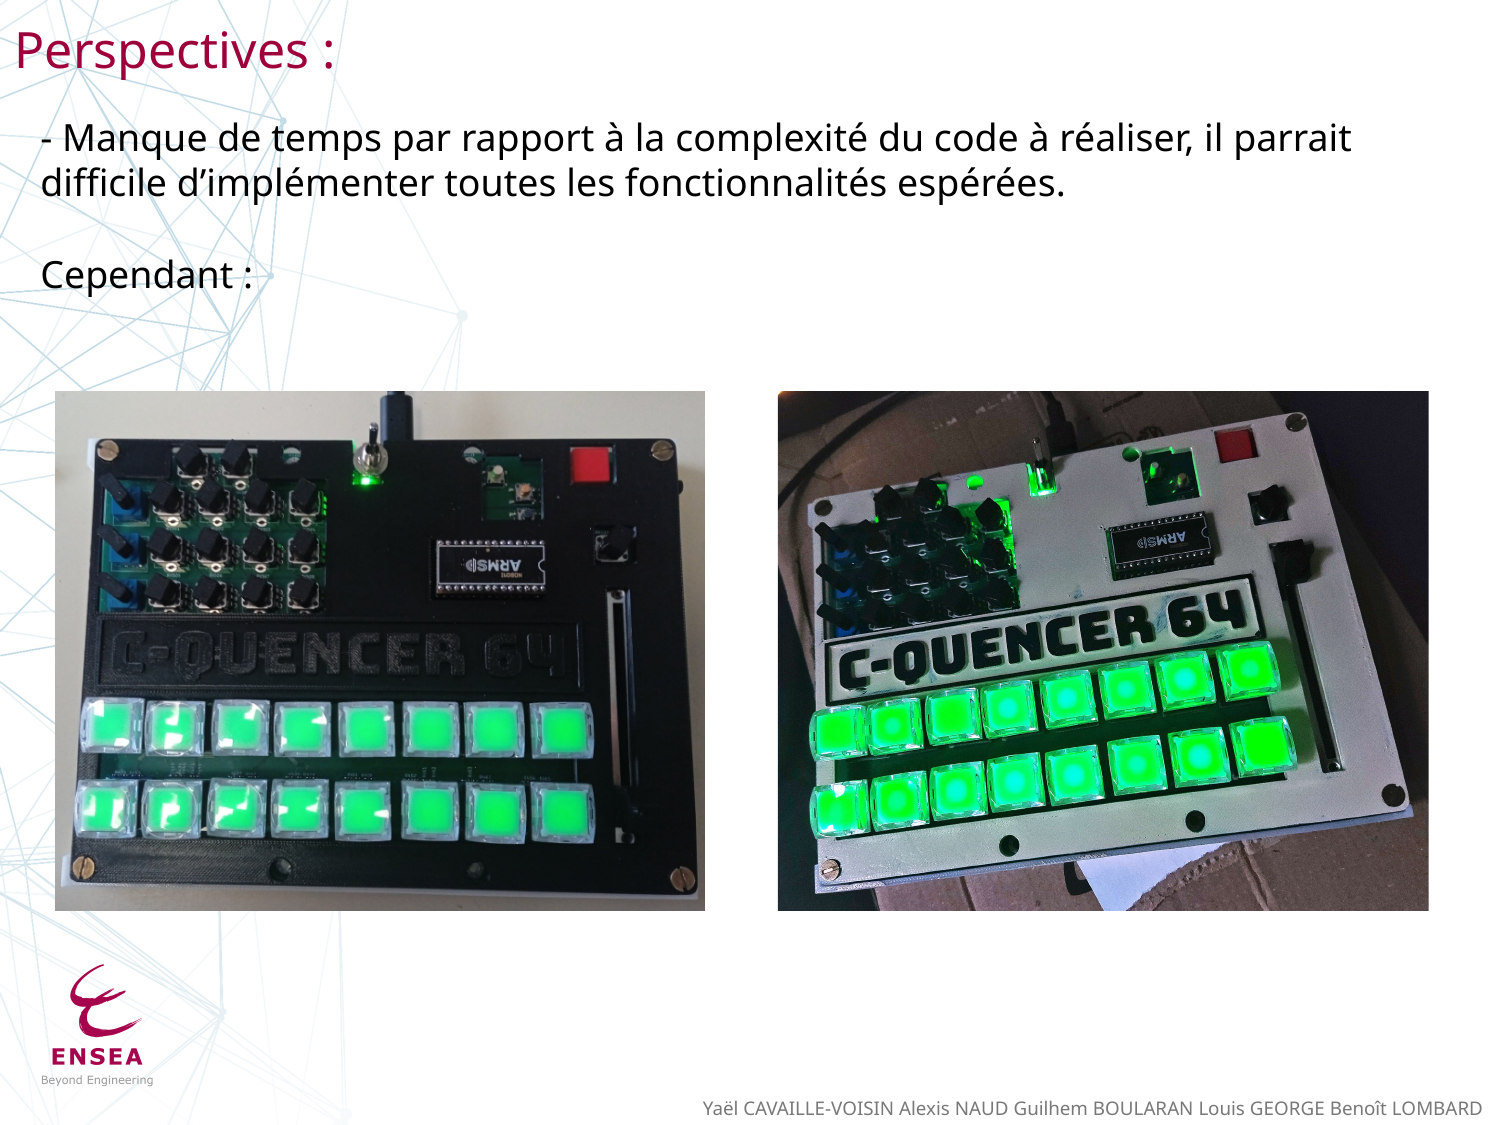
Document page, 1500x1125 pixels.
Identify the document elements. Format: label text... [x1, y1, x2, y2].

text_box Cependant : [25, 243, 1442, 304]
picture [777, 325, 1429, 977]
text_box Yaël CAVAILLE-VOISIN Alexis NAUD Guilhem BOULARAN Louis GEORGE Benoît LOMBARD [686, 1089, 1500, 1125]
text_box Perspectives : [0, 11, 903, 75]
picture [0, 75, 705, 1125]
text_box - Manque de temps par rapport à la complexité du code à réaliser, il parrait difficile d’implémenter toutes les fonctionnalités espérées. [25, 106, 1442, 211]
picture [0, 0, 535, 11]
